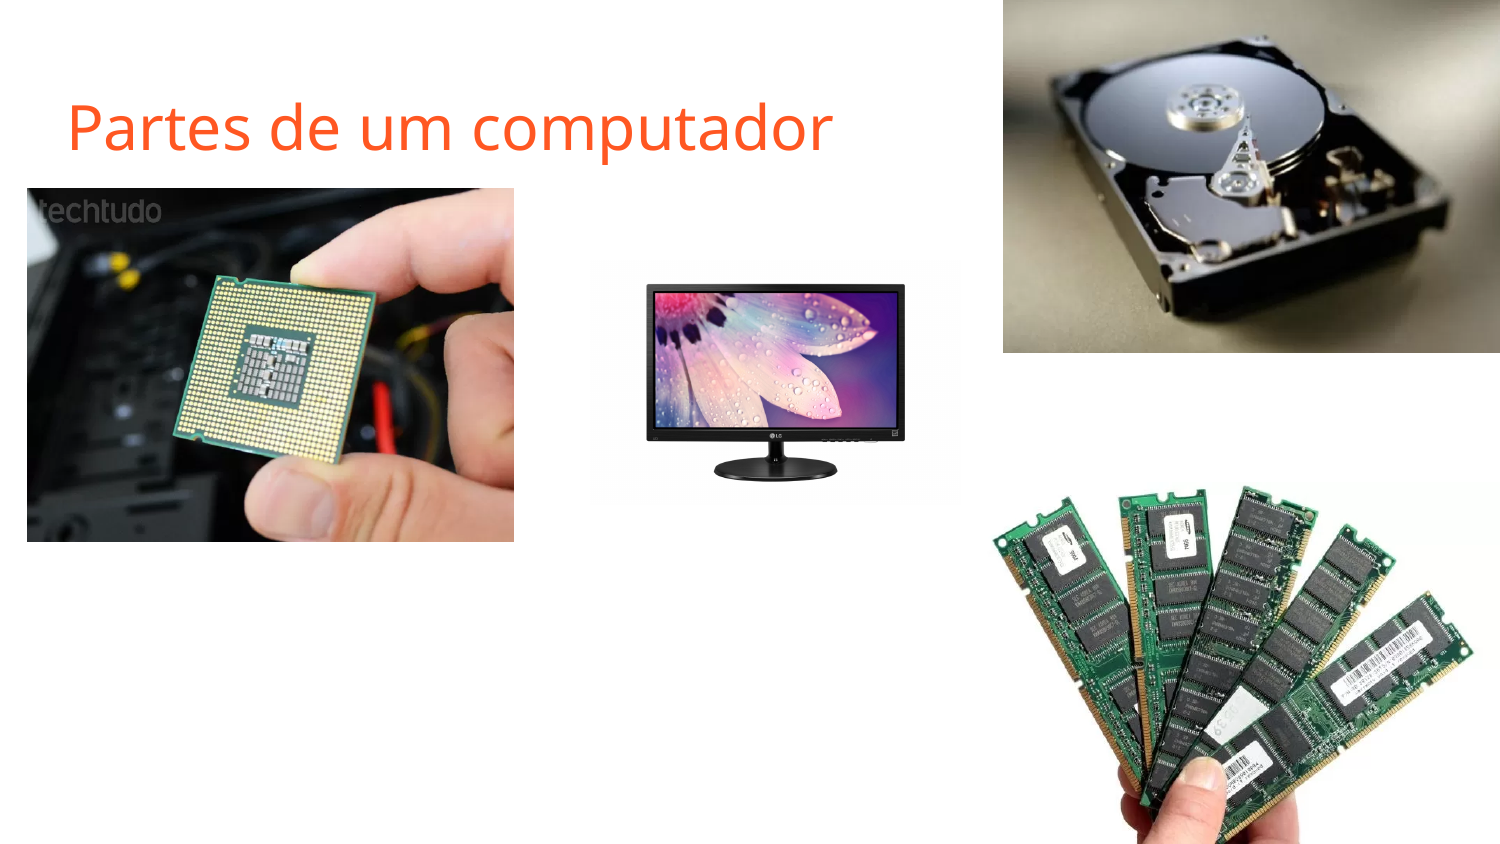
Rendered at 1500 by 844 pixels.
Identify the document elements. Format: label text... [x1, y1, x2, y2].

picture [1003, 0, 1500, 353]
title Partes de um computador [51, 72, 998, 167]
picture [589, 259, 1500, 844]
picture [27, 188, 514, 542]
